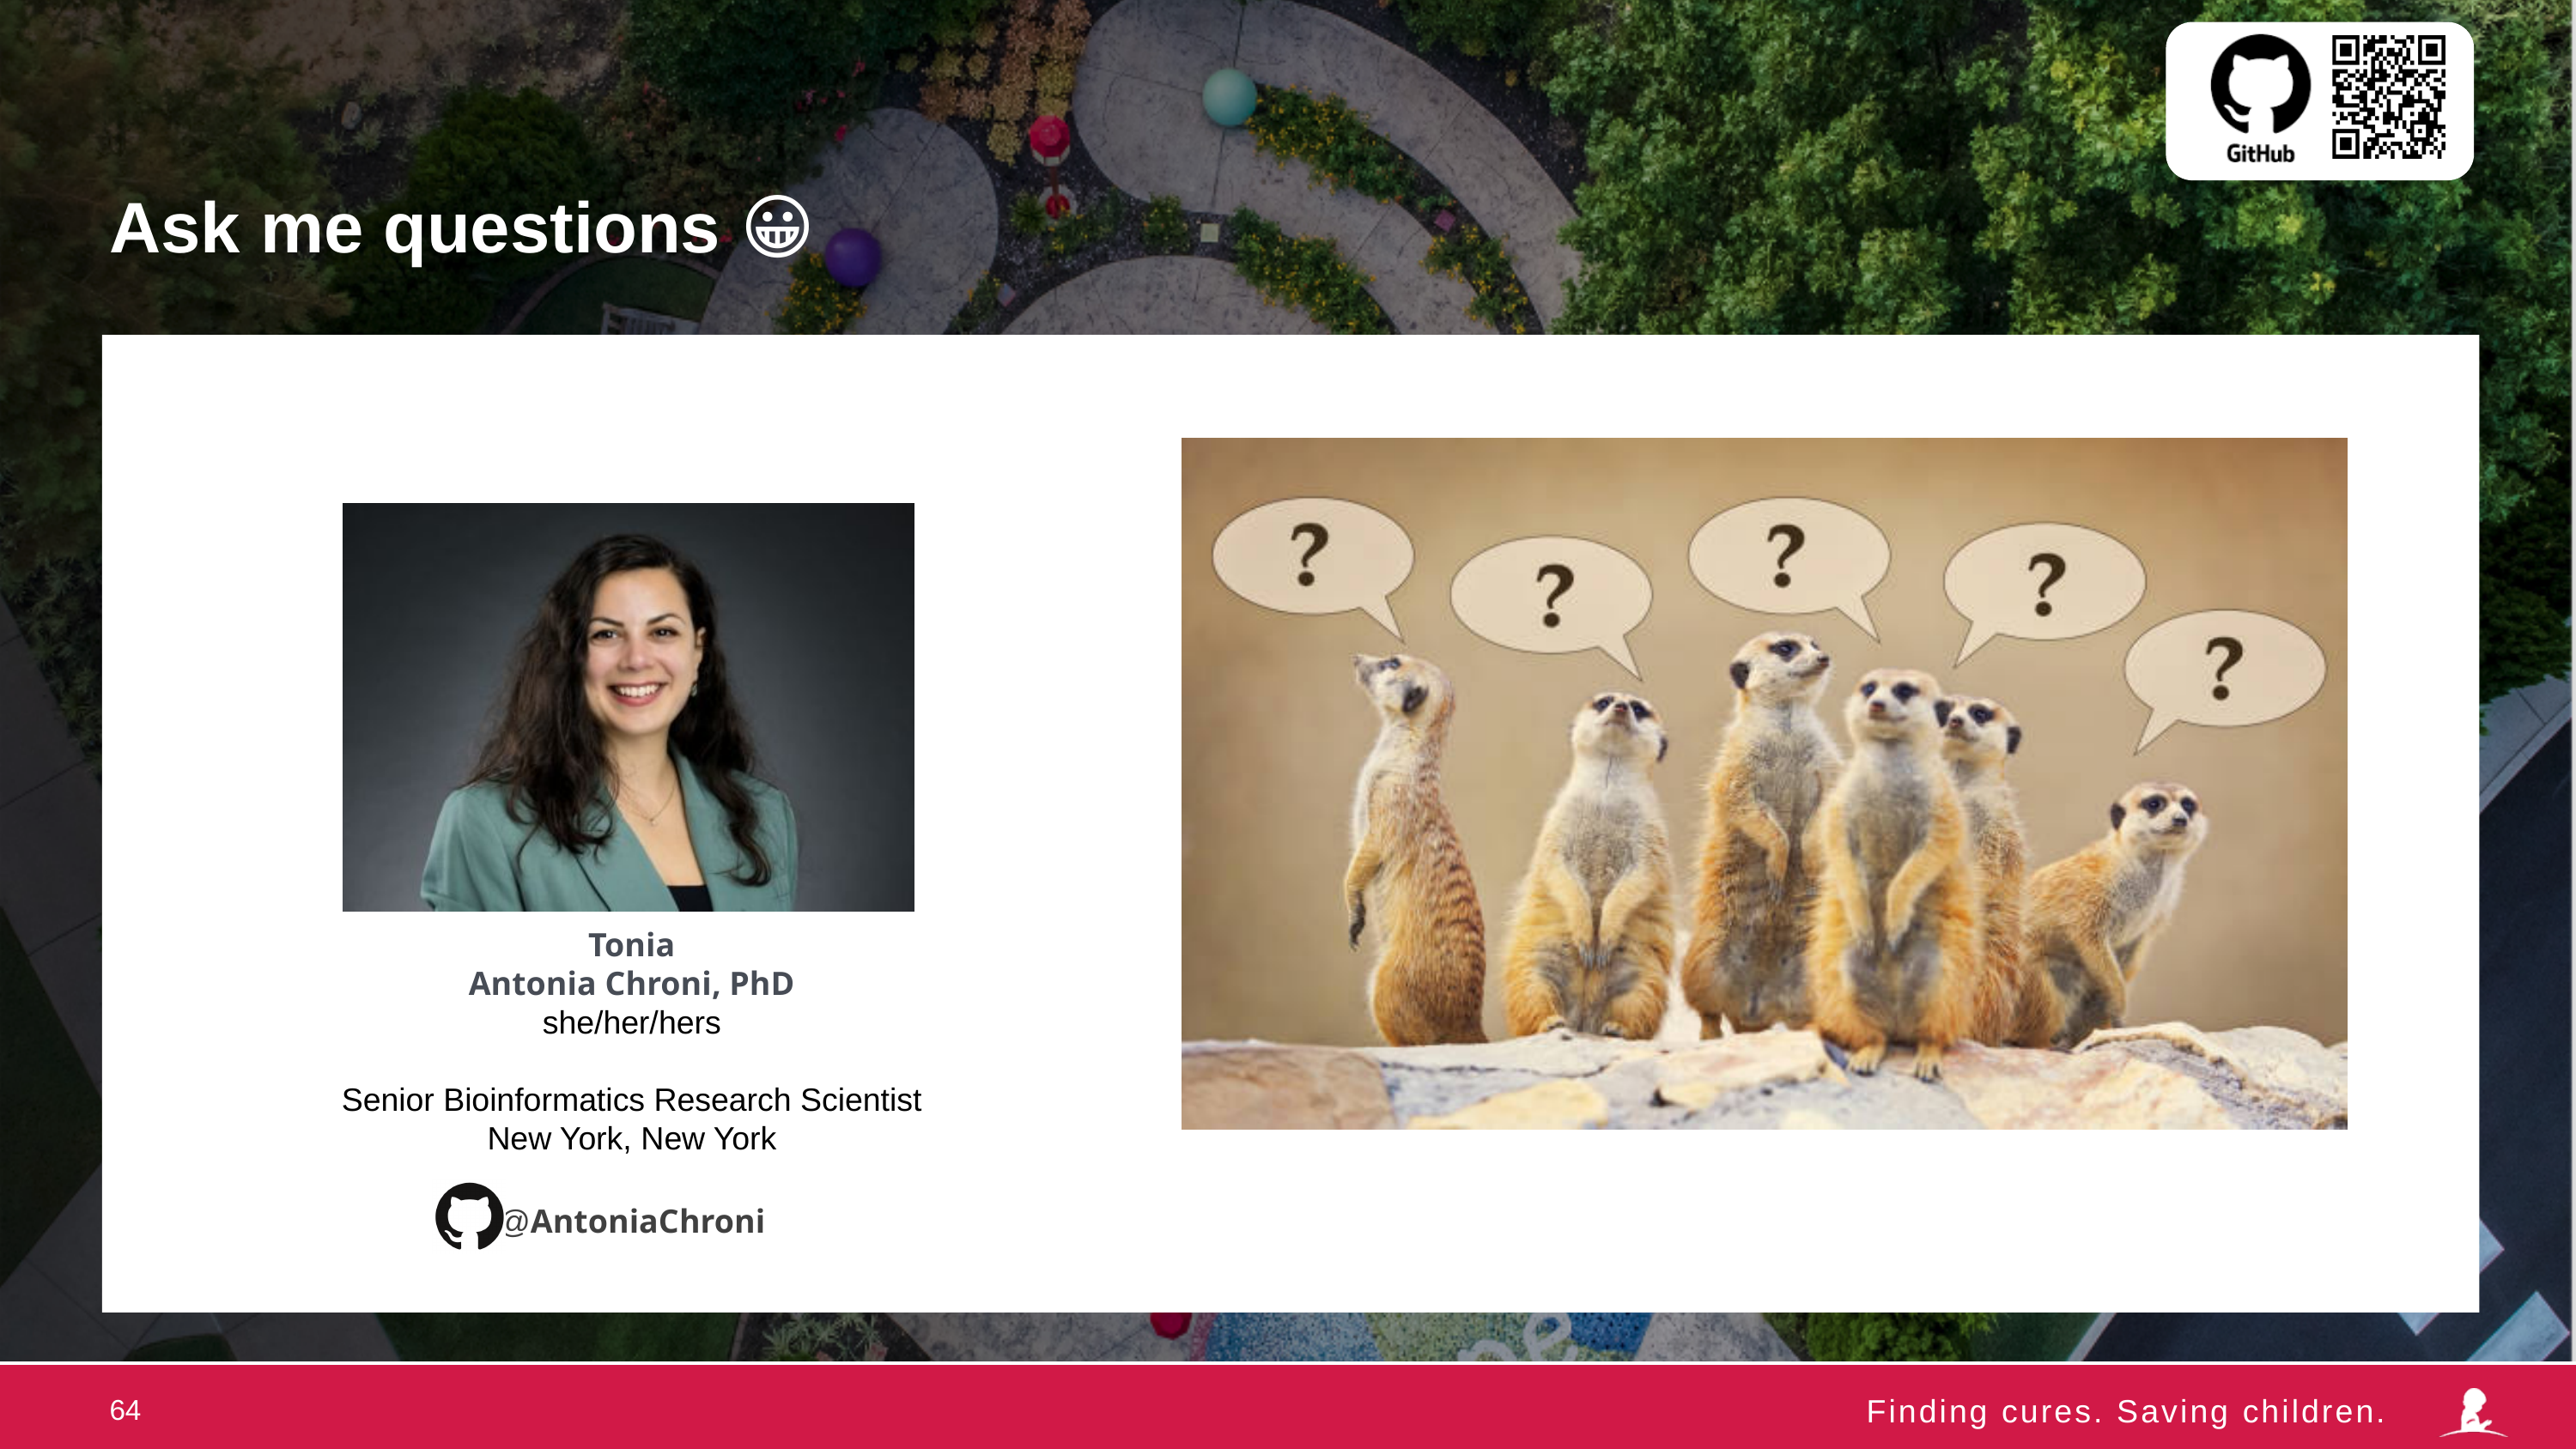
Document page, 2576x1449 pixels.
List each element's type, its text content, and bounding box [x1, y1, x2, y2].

title Ask me questions 😀 [96, 77, 2475, 276]
list .. [101, 335, 2480, 1313]
slide_number 64 [96, 1375, 228, 1442]
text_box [323, 503, 941, 1246]
picture [0, 0, 2576, 1361]
text_box [2165, 21, 2476, 182]
